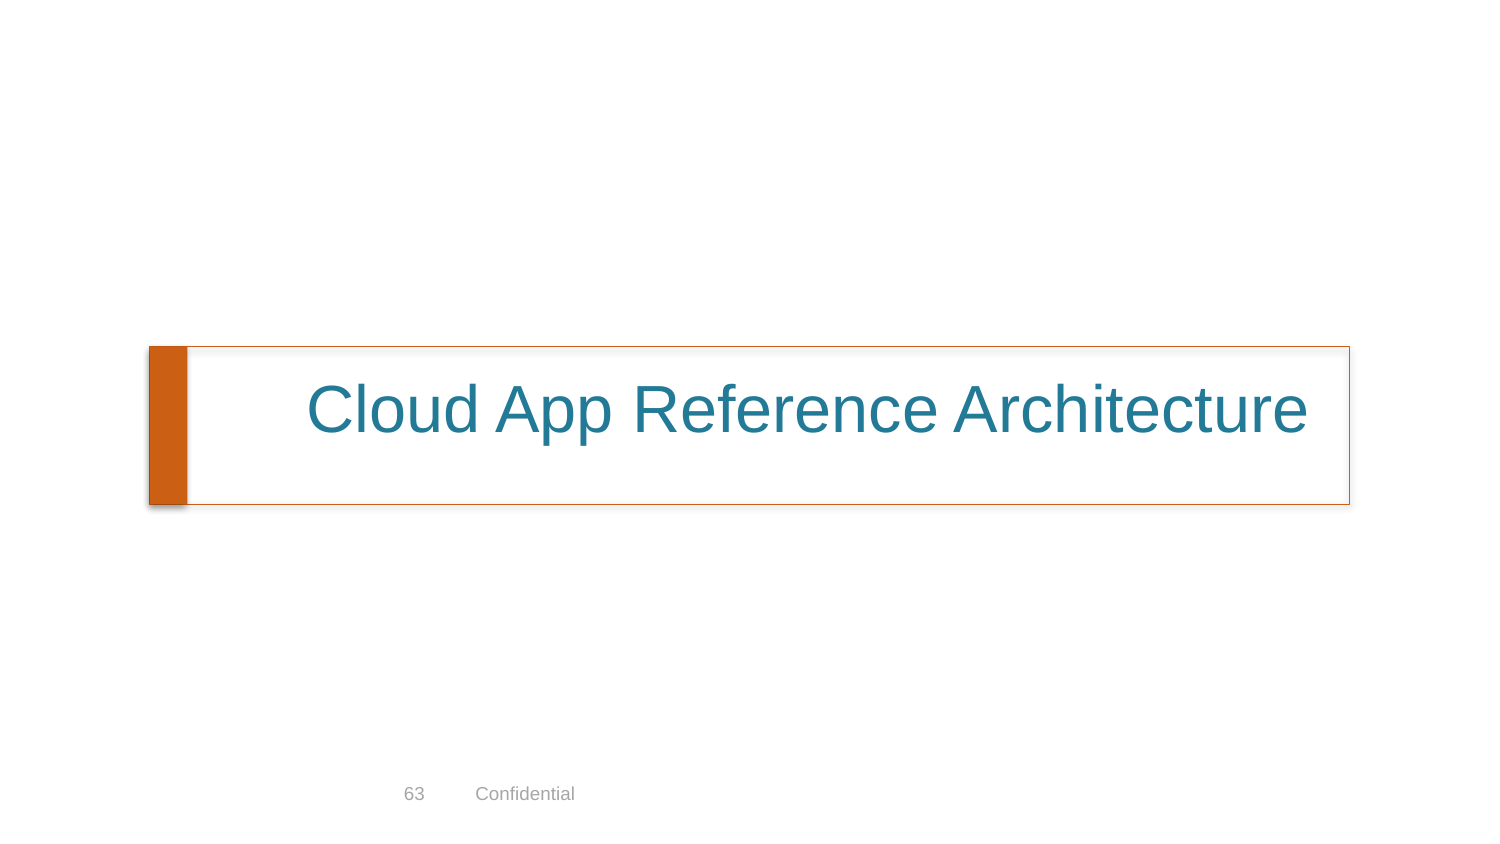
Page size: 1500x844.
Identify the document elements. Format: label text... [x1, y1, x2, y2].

title Cloud App Reference Architecture [200, 365, 1325, 497]
footer Confidential [475, 781, 1046, 827]
slide_number 63 [175, 781, 425, 827]
